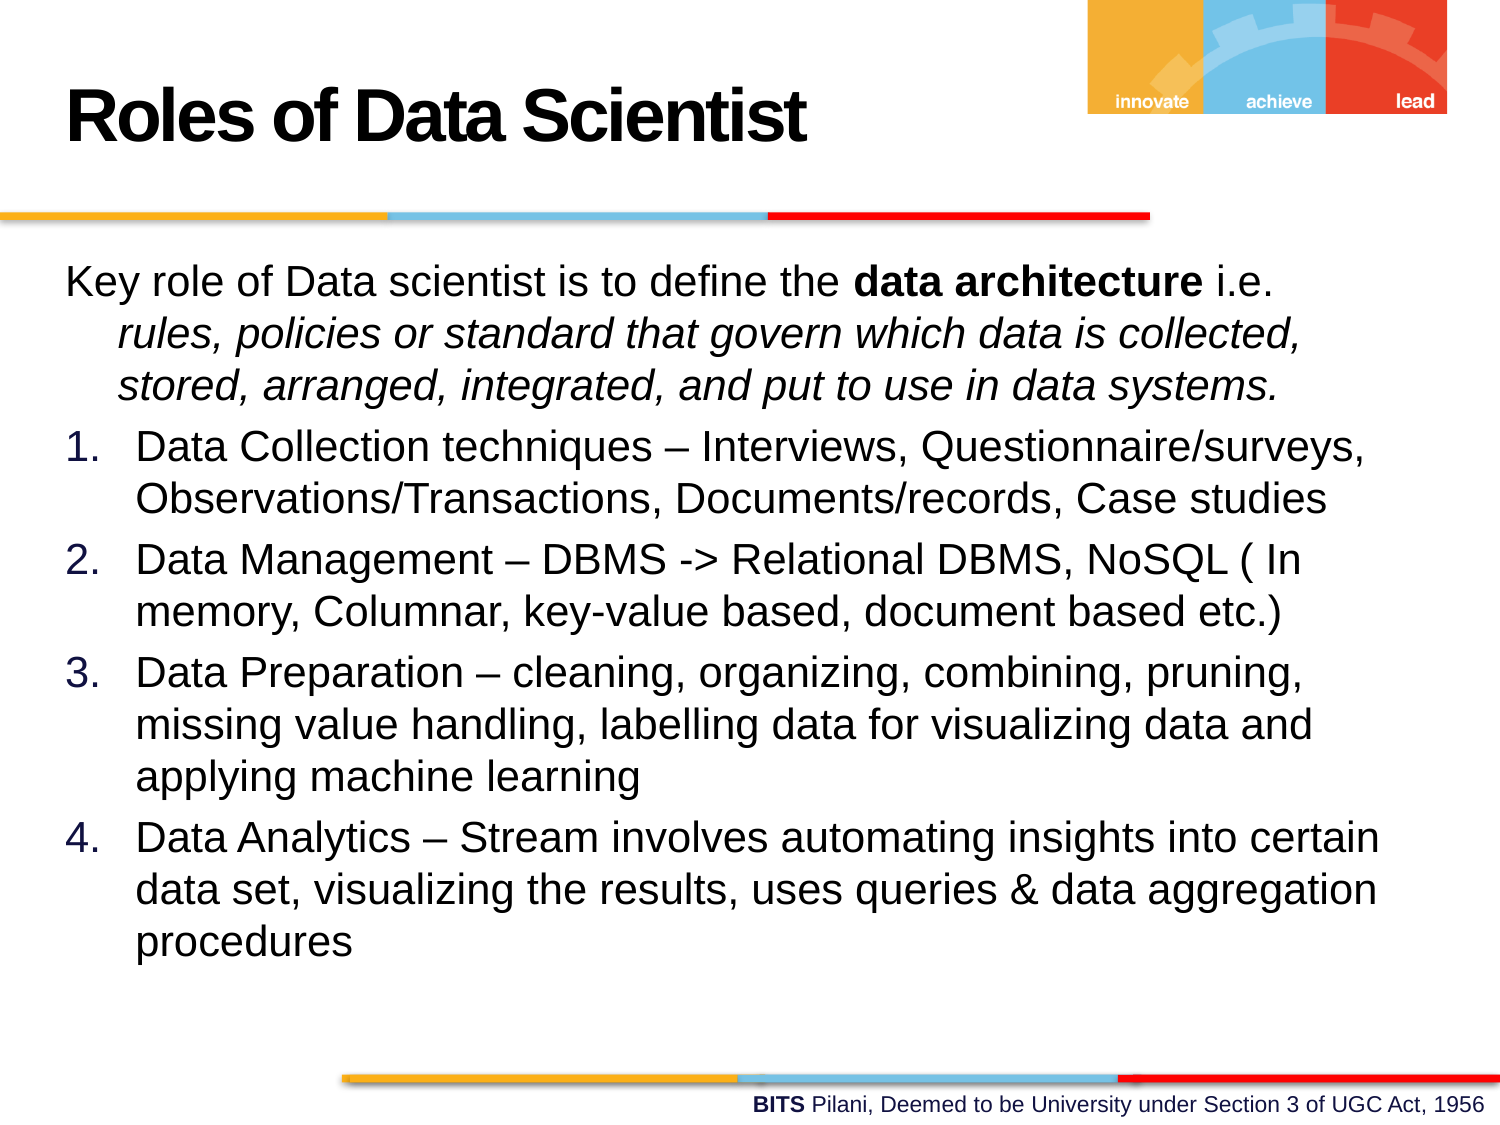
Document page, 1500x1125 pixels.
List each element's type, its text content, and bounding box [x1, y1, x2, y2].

list Key role of Data scientist is to define the data architecture i.e. rules, policies or standard that govern which data is collected, stored, arranged, integrated, and put to use in data systems. Data Collection techniques – Interviews, Questionnaire/surveys, Observations/Transactions, Documents/records, Case studies Data Management – DBMS -> Relational DBMS, NoSQL ( In memory, Columnar, key-value based, document based etc.) Data Preparation – cleaning, organizing, combining, pruning, missing value handling, labelling data for visualizing data and applying machine learning Data Analytics – Stream involves automating insights into certain data set, visualizing the results, uses queries & data aggregation procedures [50, 245, 1400, 988]
list Roles of Data Scientist [50, 24, 1088, 213]
picture [1087, 0, 1448, 114]
